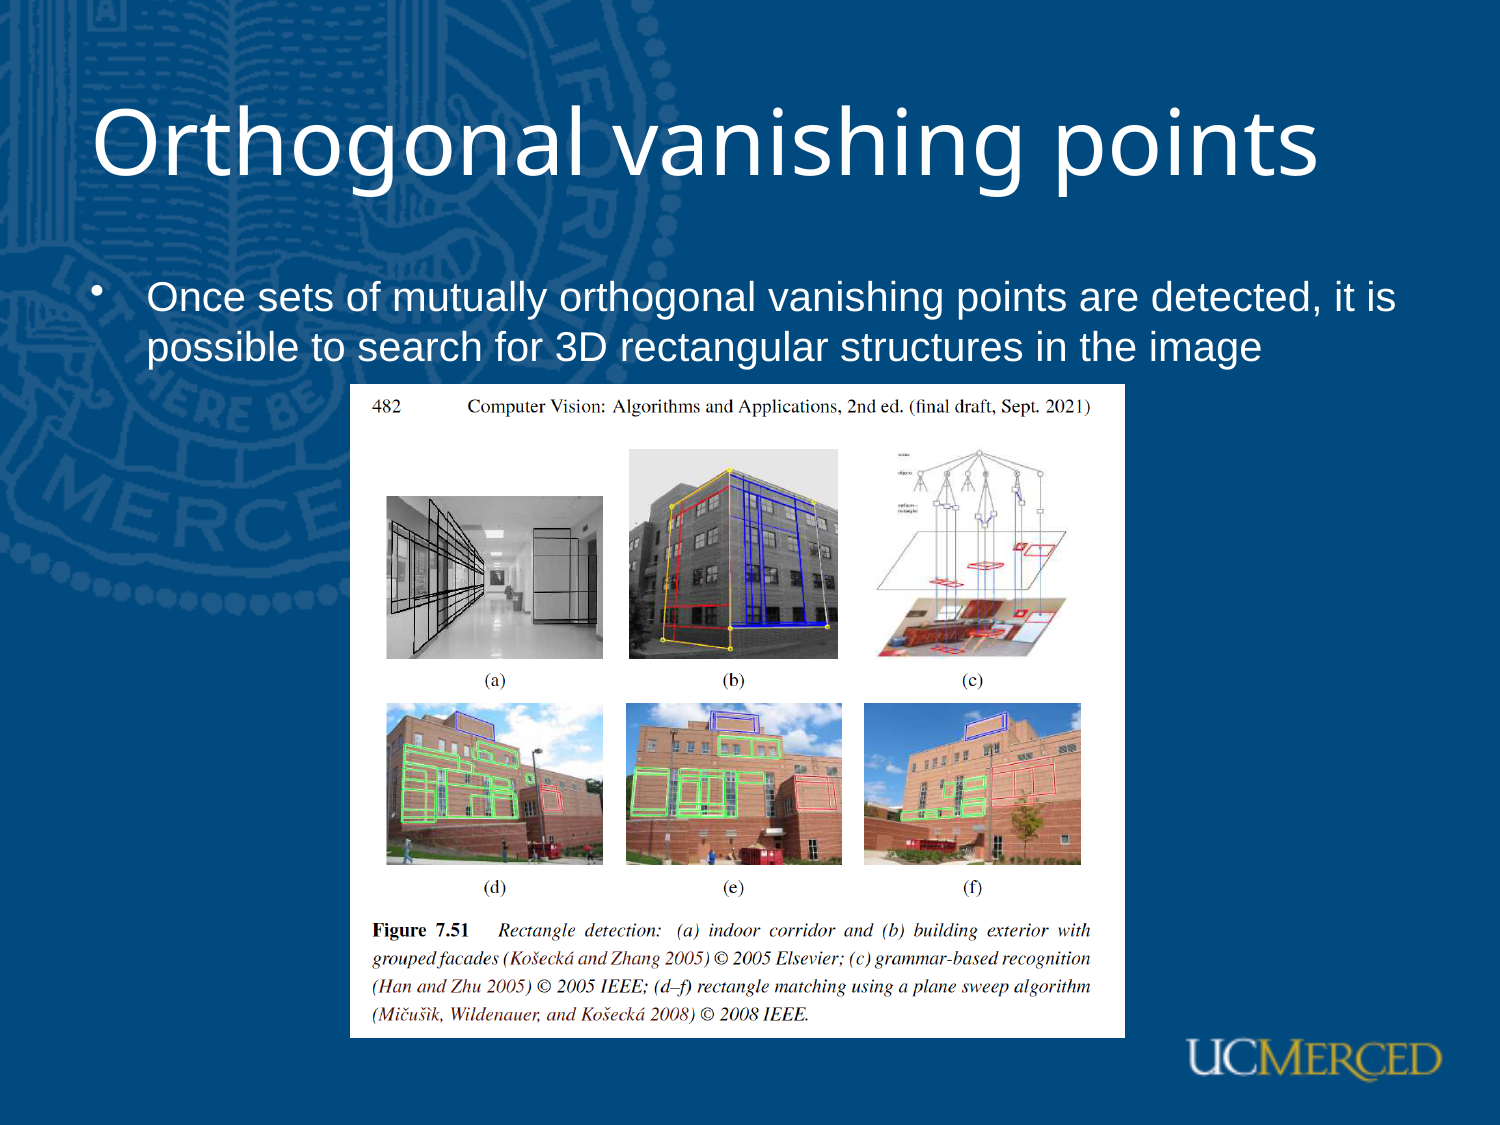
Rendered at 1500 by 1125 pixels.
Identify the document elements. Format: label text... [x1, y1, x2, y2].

title Orthogonal vanishing points [75, 45, 1425, 233]
picture [0, 0, 1500, 1125]
list Once sets of mutually orthogonal vanishing points are detected, it is possible to search for 3D rectangular structures in the image [75, 262, 1425, 1005]
